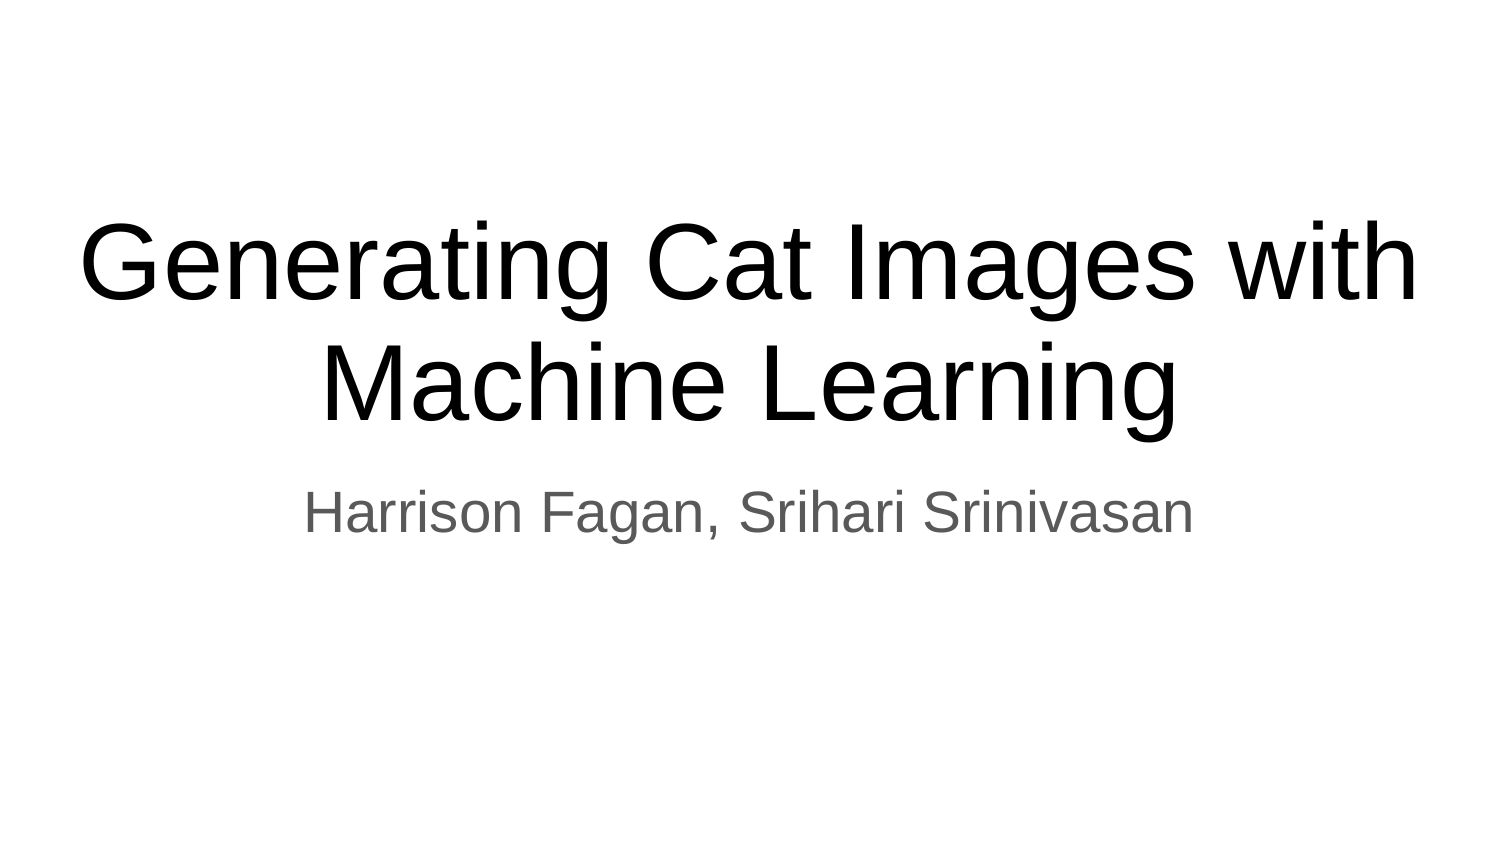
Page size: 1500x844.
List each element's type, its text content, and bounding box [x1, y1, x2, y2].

subtitle Harrison Fagan, Srihari Srinivasan [51, 464, 1449, 595]
title Generating Cat Images with Machine Learning [51, 122, 1449, 459]
